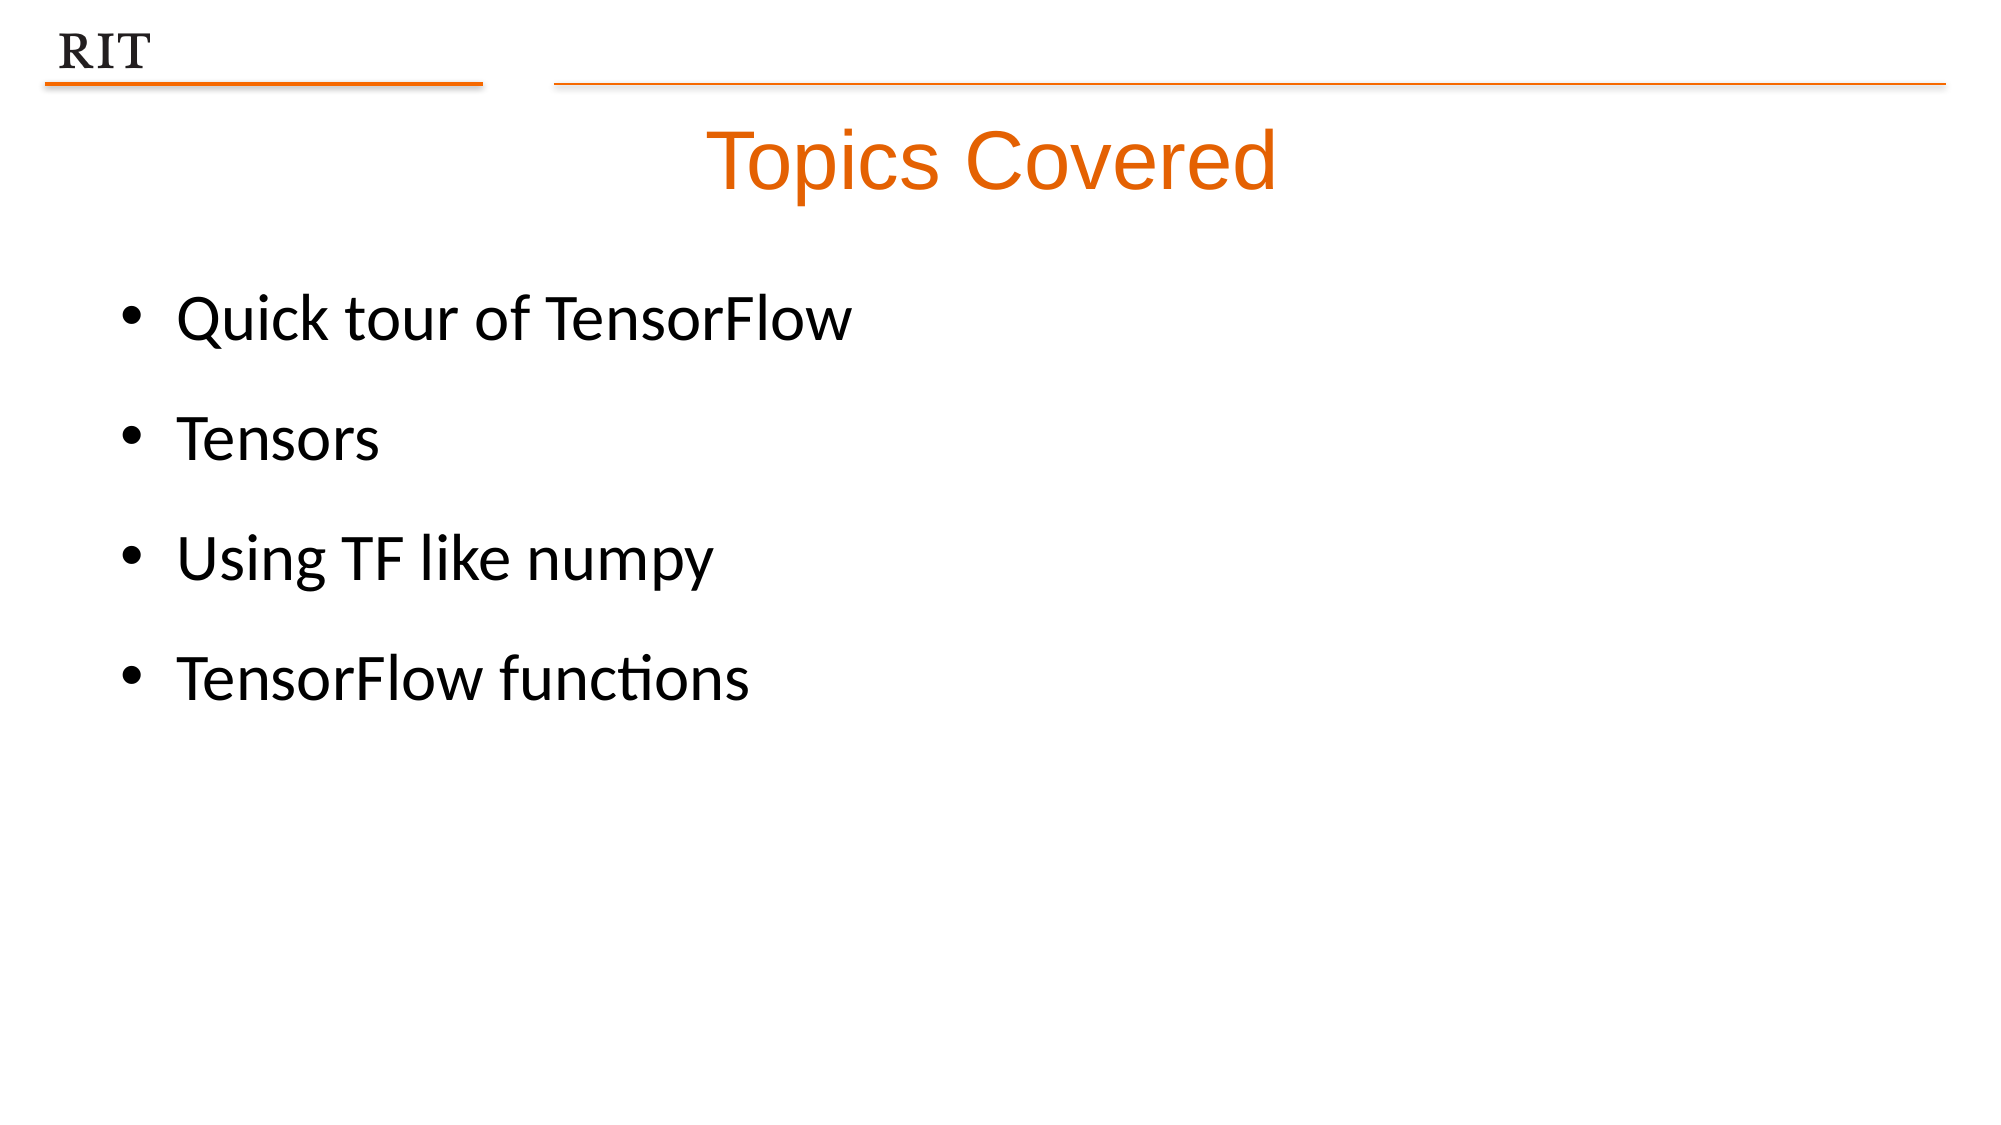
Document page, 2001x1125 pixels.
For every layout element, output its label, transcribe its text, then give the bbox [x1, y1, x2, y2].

title Topics Covered [92, 114, 1893, 198]
text_box Quick tour of TensorFlow Tensors Using TF like numpy TensorFlow functions [100, 214, 1858, 1086]
